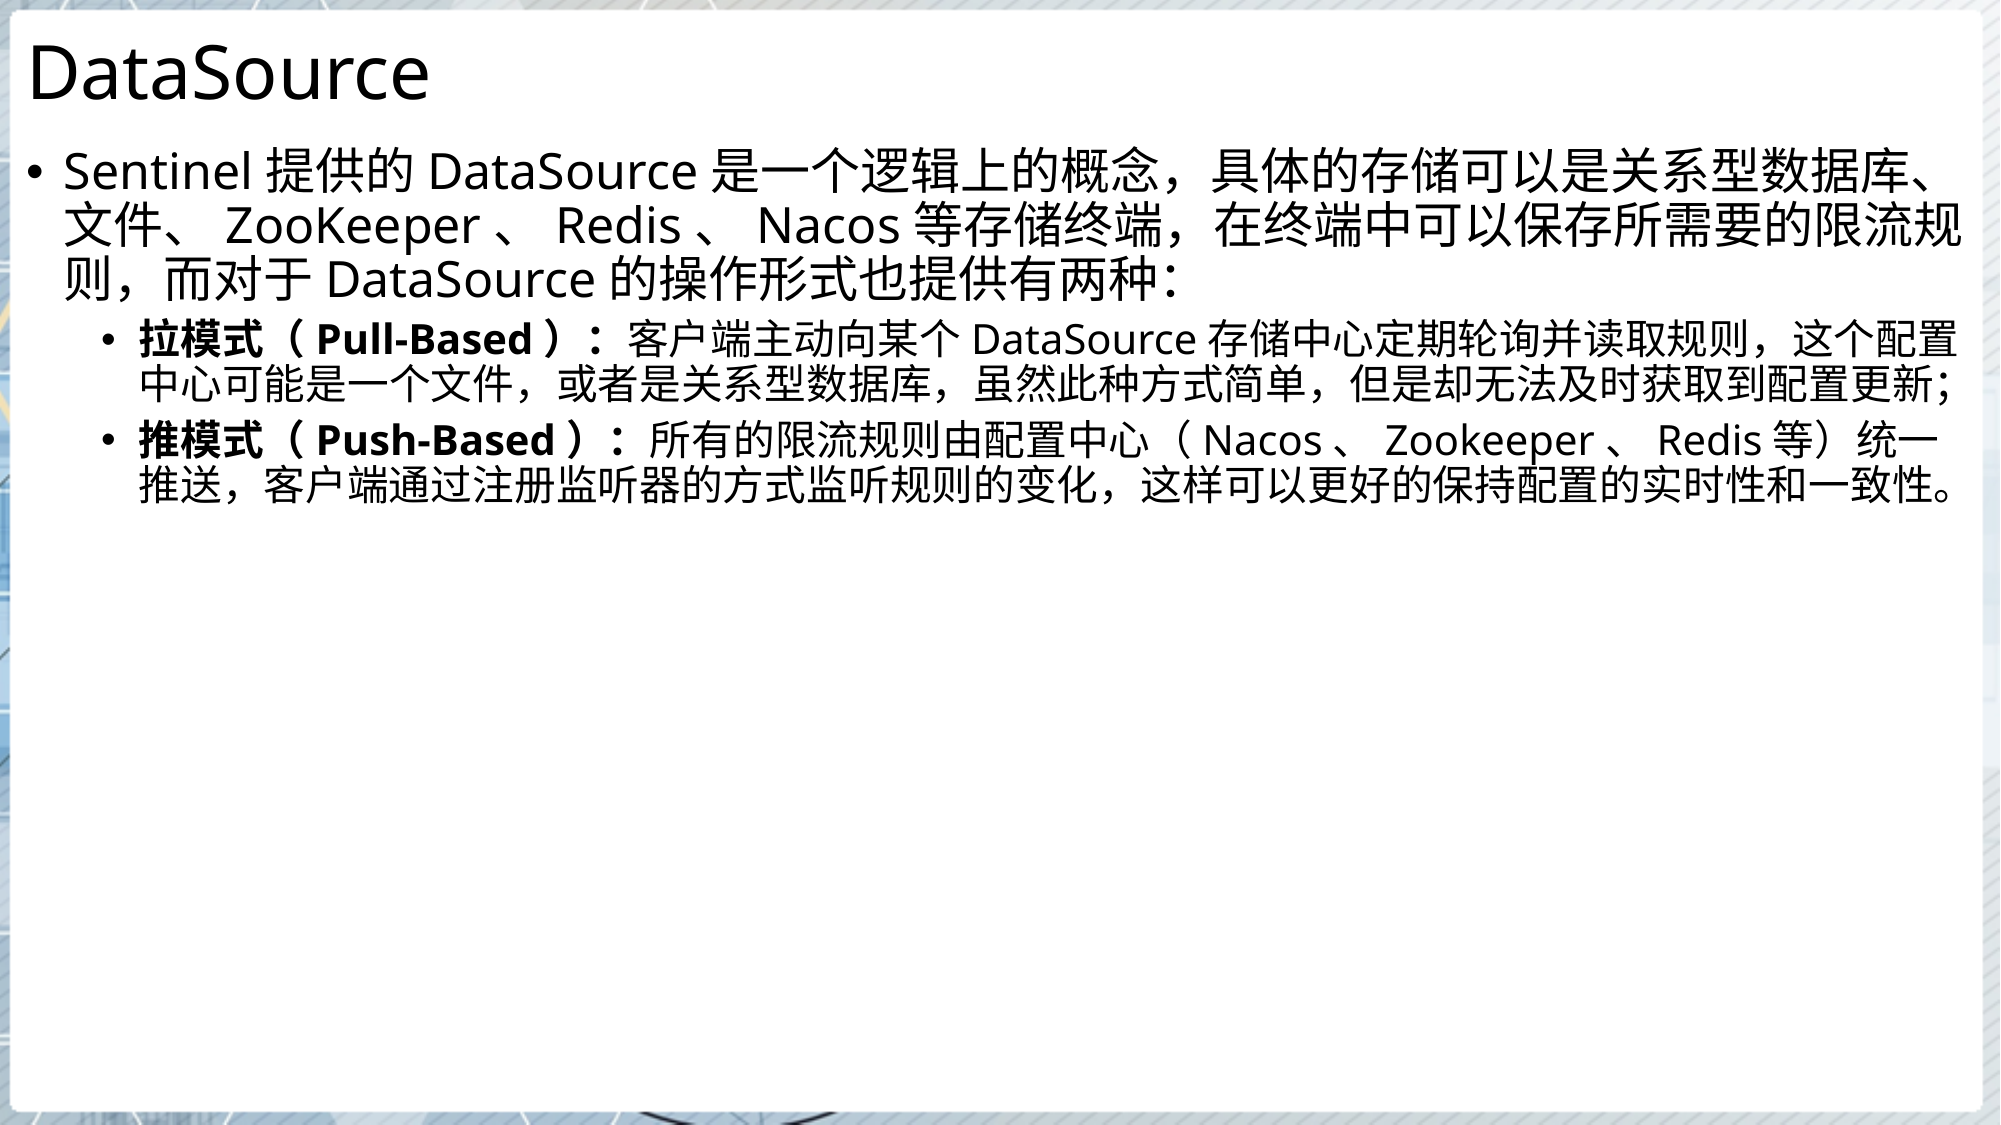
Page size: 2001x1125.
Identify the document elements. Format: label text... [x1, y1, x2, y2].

list Sentinel提供的DataSource是一个逻辑上的概念，具体的存储可以是关系型数据库、文件、ZooKeeper、Redis、Nacos等存储终端，在终端中可以保存所需要的限流规则，而对于DataSource的操作形式也提供有两种： 拉模式（Pull-Based）：客户端主动向某个DataSource存储中心定期轮询并读取规则，这个配置中心可能是一个文件，或者是关系型数据库，虽然此种方式简单，但是却无法及时获取到配置更新； 推模式（Push-Based）：所有的限流规则由配置中心（Nacos、Zookeeper、Redis等）统一推送，客户端通过注册监听器的方式监听规则的变化，这样可以更好的保持配置的实时性和一致性。 [11, 139, 1983, 1113]
picture [0, 0, 2000, 1125]
title DataSource [11, 11, 1983, 139]
